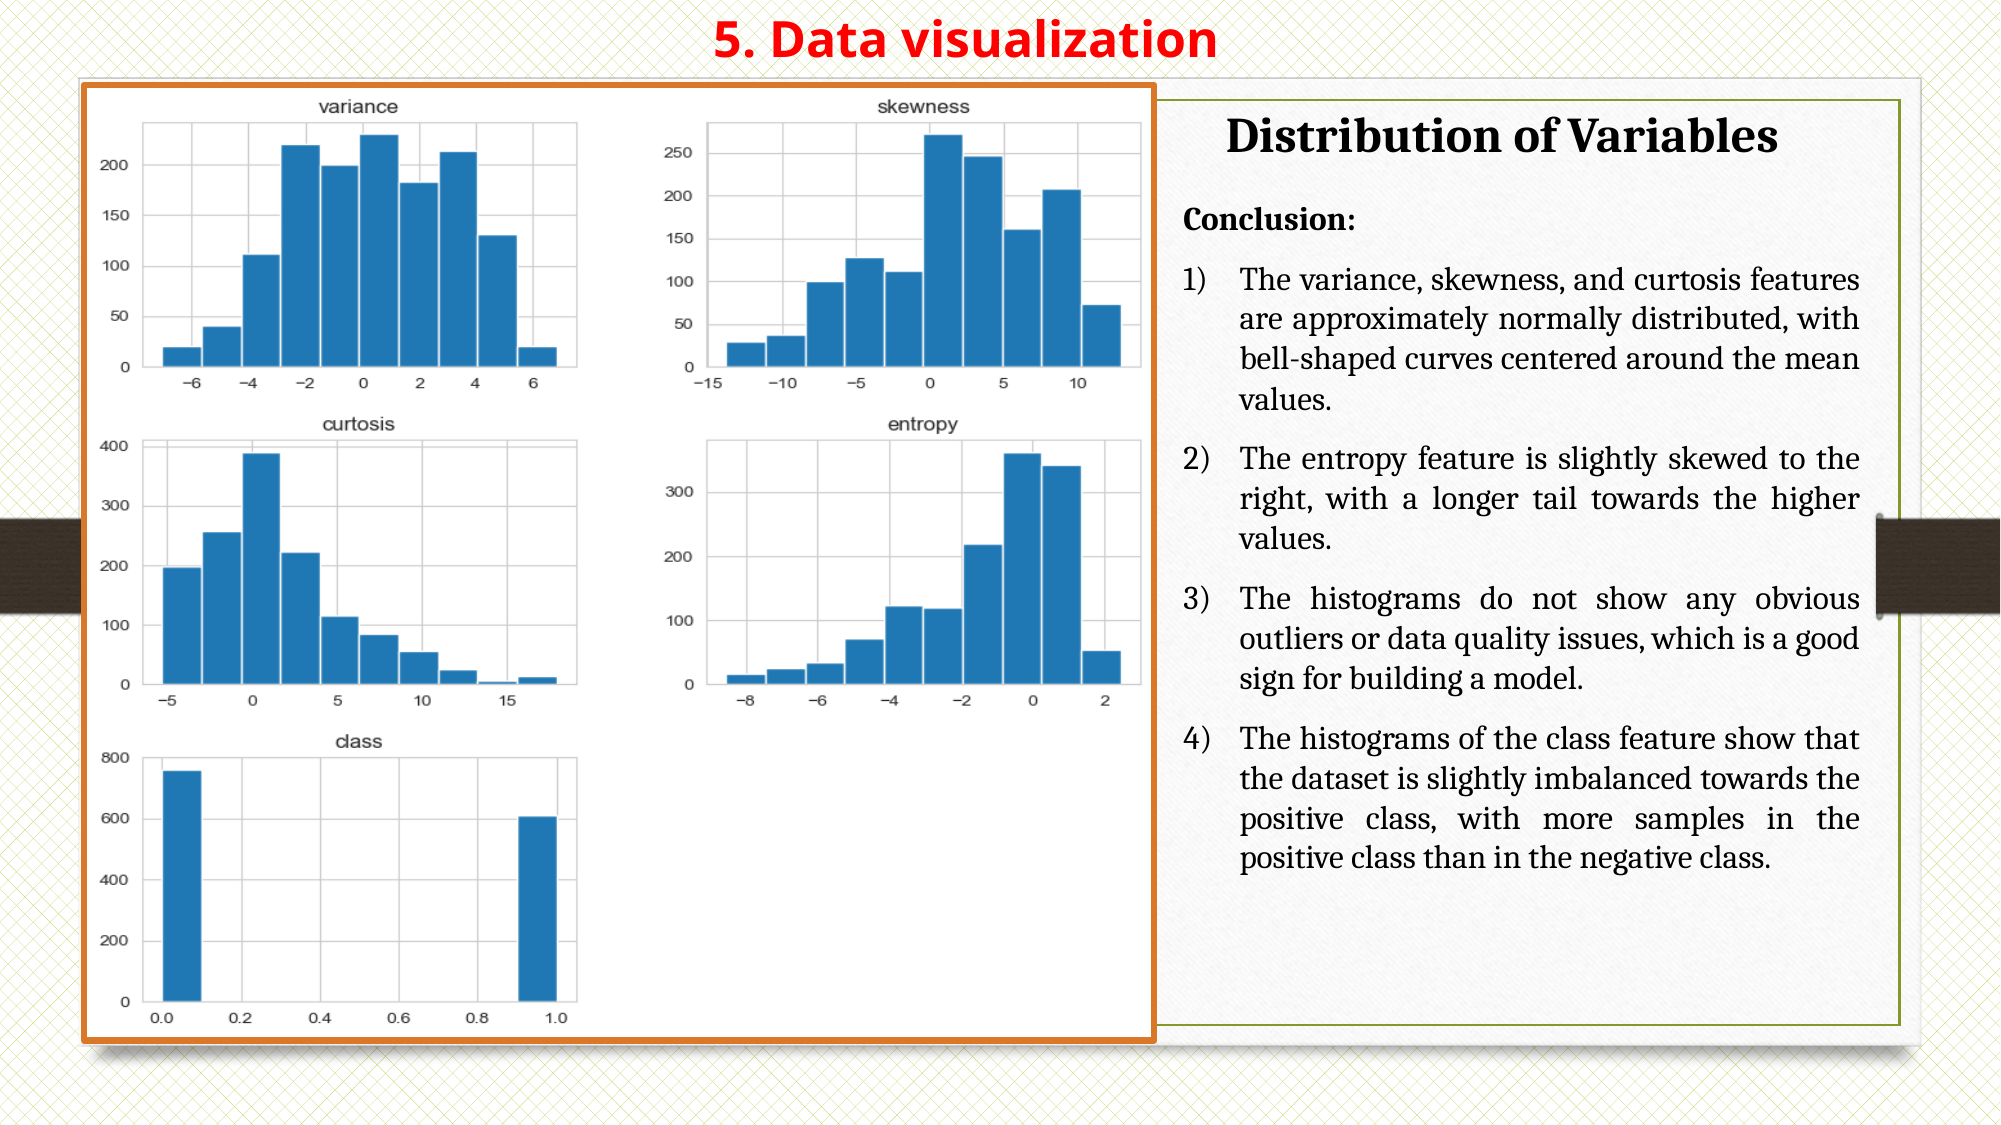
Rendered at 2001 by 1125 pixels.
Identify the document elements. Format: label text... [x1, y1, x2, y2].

text_box Distribution of Variables [1211, 94, 1834, 170]
picture [0, 0, 2001, 1125]
text_box 5. Data visualization [699, 0, 1301, 75]
text_box Conclusion: The variance, skewness, and curtosis features are approximately normally distributed, with bell-shaped curves centered around the mean values. The entropy feature is slightly skewed to the right, with a longer tail towards the higher values. The histograms do not show any obvious outliers or data quality issues, which is a good sign for building a model. The histograms of the class feature show that the dataset is slightly imbalanced towards the positive class, with more samples in the positive class than in the negative class. [1168, 189, 1876, 883]
